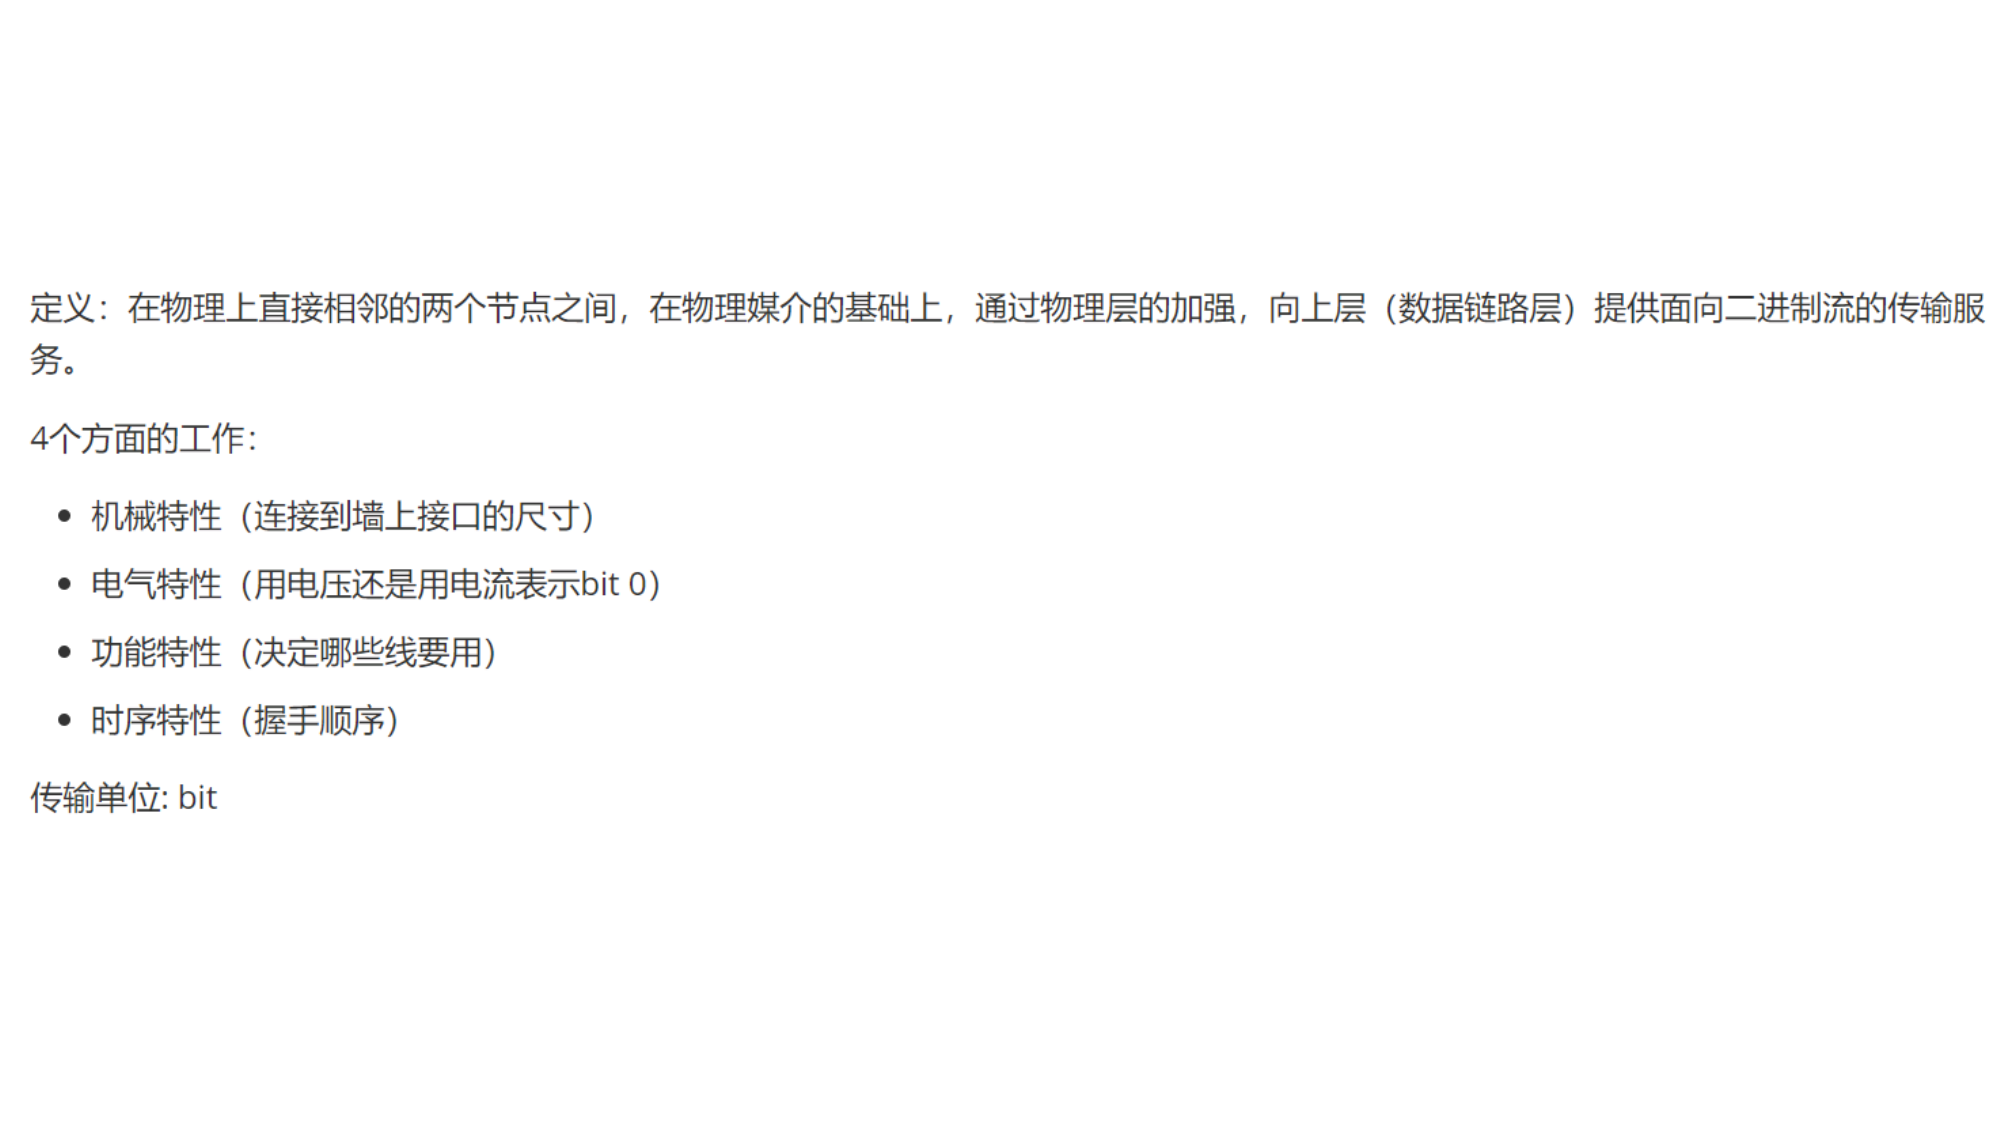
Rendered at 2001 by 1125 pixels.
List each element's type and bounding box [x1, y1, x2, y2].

picture [0, 277, 2000, 824]
